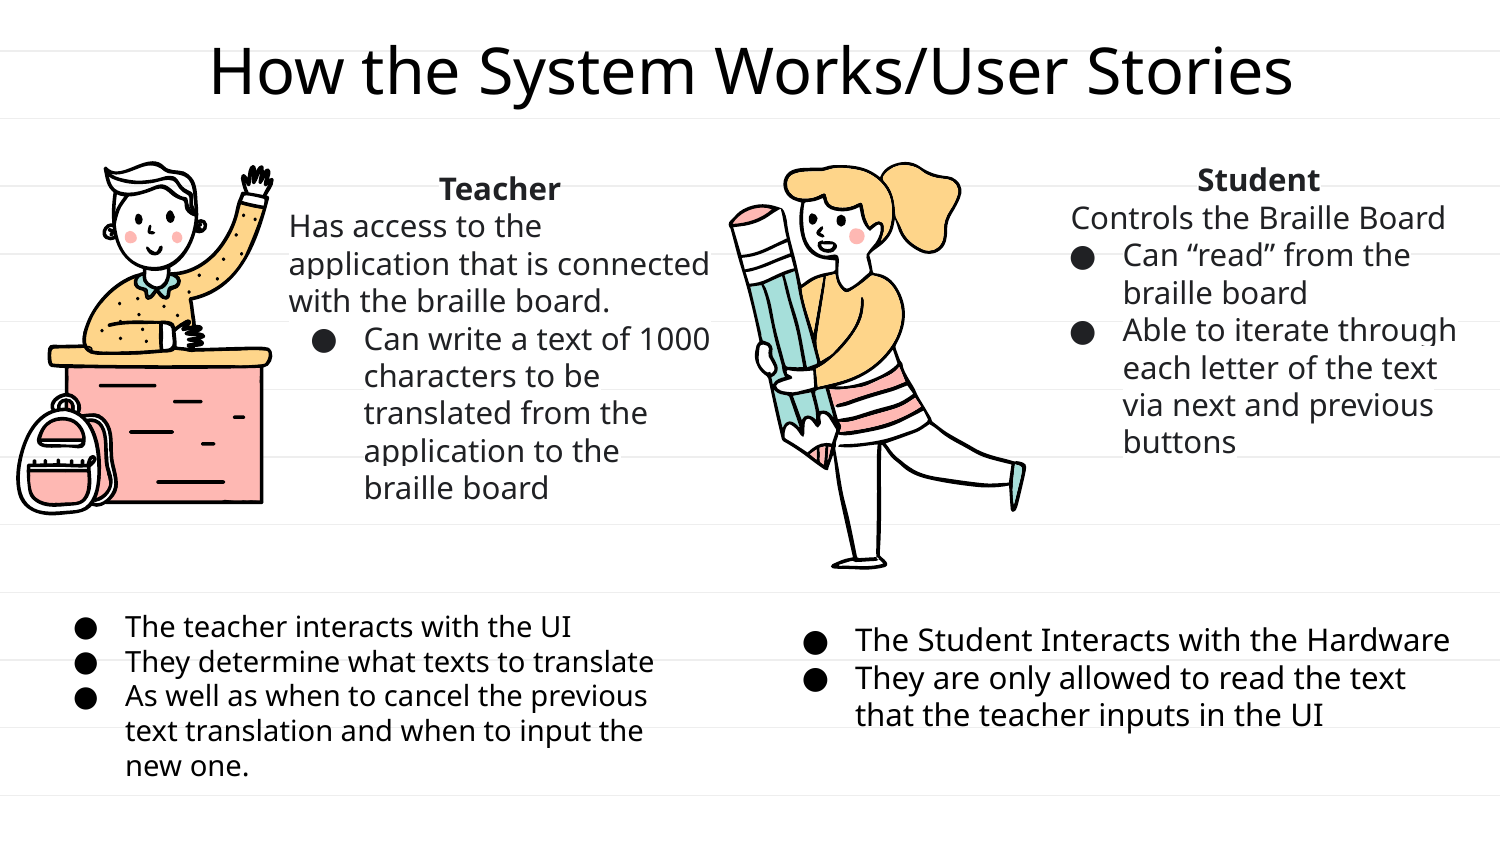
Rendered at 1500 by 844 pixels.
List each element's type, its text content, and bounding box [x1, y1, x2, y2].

subtitle Student Controls the Braille Board Can “read” from the braille board Able to iterate through each letter of the text via next and previous buttons [1032, 145, 1486, 570]
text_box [14, 161, 274, 515]
text_box The Student Interacts with the Hardware They are only allowed to read the text that the teacher inputs in the UI [765, 605, 1480, 748]
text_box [728, 161, 1028, 570]
subtitle Teacher Has access to the application that is connected with the braille board. Can write a text of 1000 characters to be translated from the application to the braille board [273, 153, 727, 507]
title How the System Works/User Stories [152, 37, 1352, 123]
text_box The teacher interacts with the UI They determine what texts to translate As well as when to cancel the previous text translation and when to input the new one. [35, 592, 699, 798]
